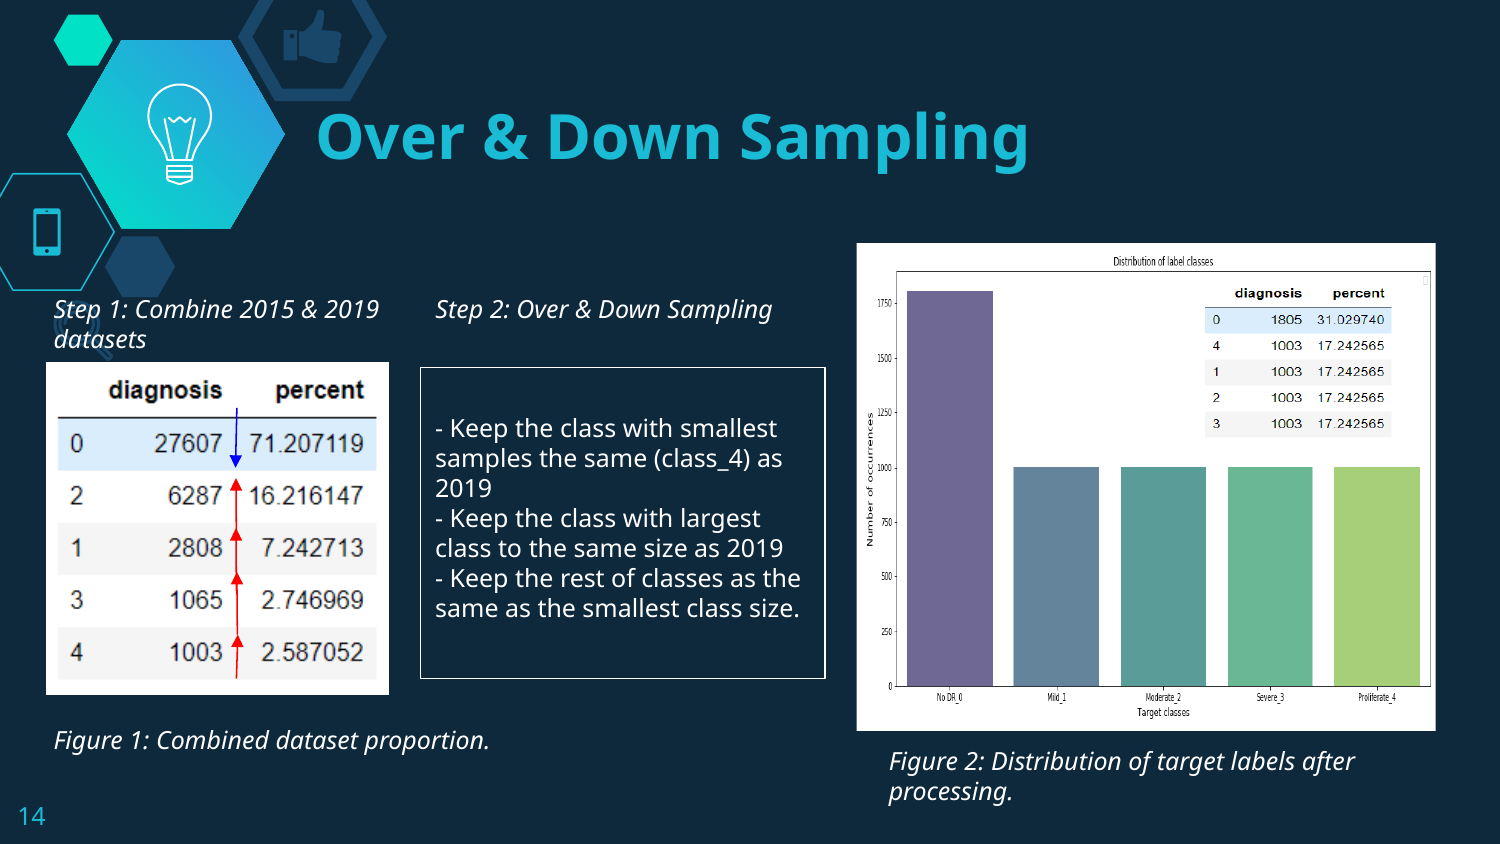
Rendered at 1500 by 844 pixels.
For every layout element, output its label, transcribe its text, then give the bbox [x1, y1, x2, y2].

text_box Figure 2: Distribution of target labels after processing. [873, 730, 1500, 775]
title Over & Down Sampling [300, 81, 1288, 188]
picture [46, 362, 390, 695]
text_box - Keep the class with smallest samples the same (class_4) as 2019 - Keep the class with largest class to the same size as 2019 - Keep the rest of classes as the same as the smallest class size. [420, 385, 826, 679]
text_box Step 2: Over & Down Sampling [420, 278, 851, 385]
text_box Figure 1: Combined dataset proportion. [38, 709, 574, 754]
picture [856, 242, 1436, 731]
slide_number 14 [2, 785, 93, 844]
text_box Step 1: Combine 2015 & 2019 datasets [38, 278, 420, 385]
